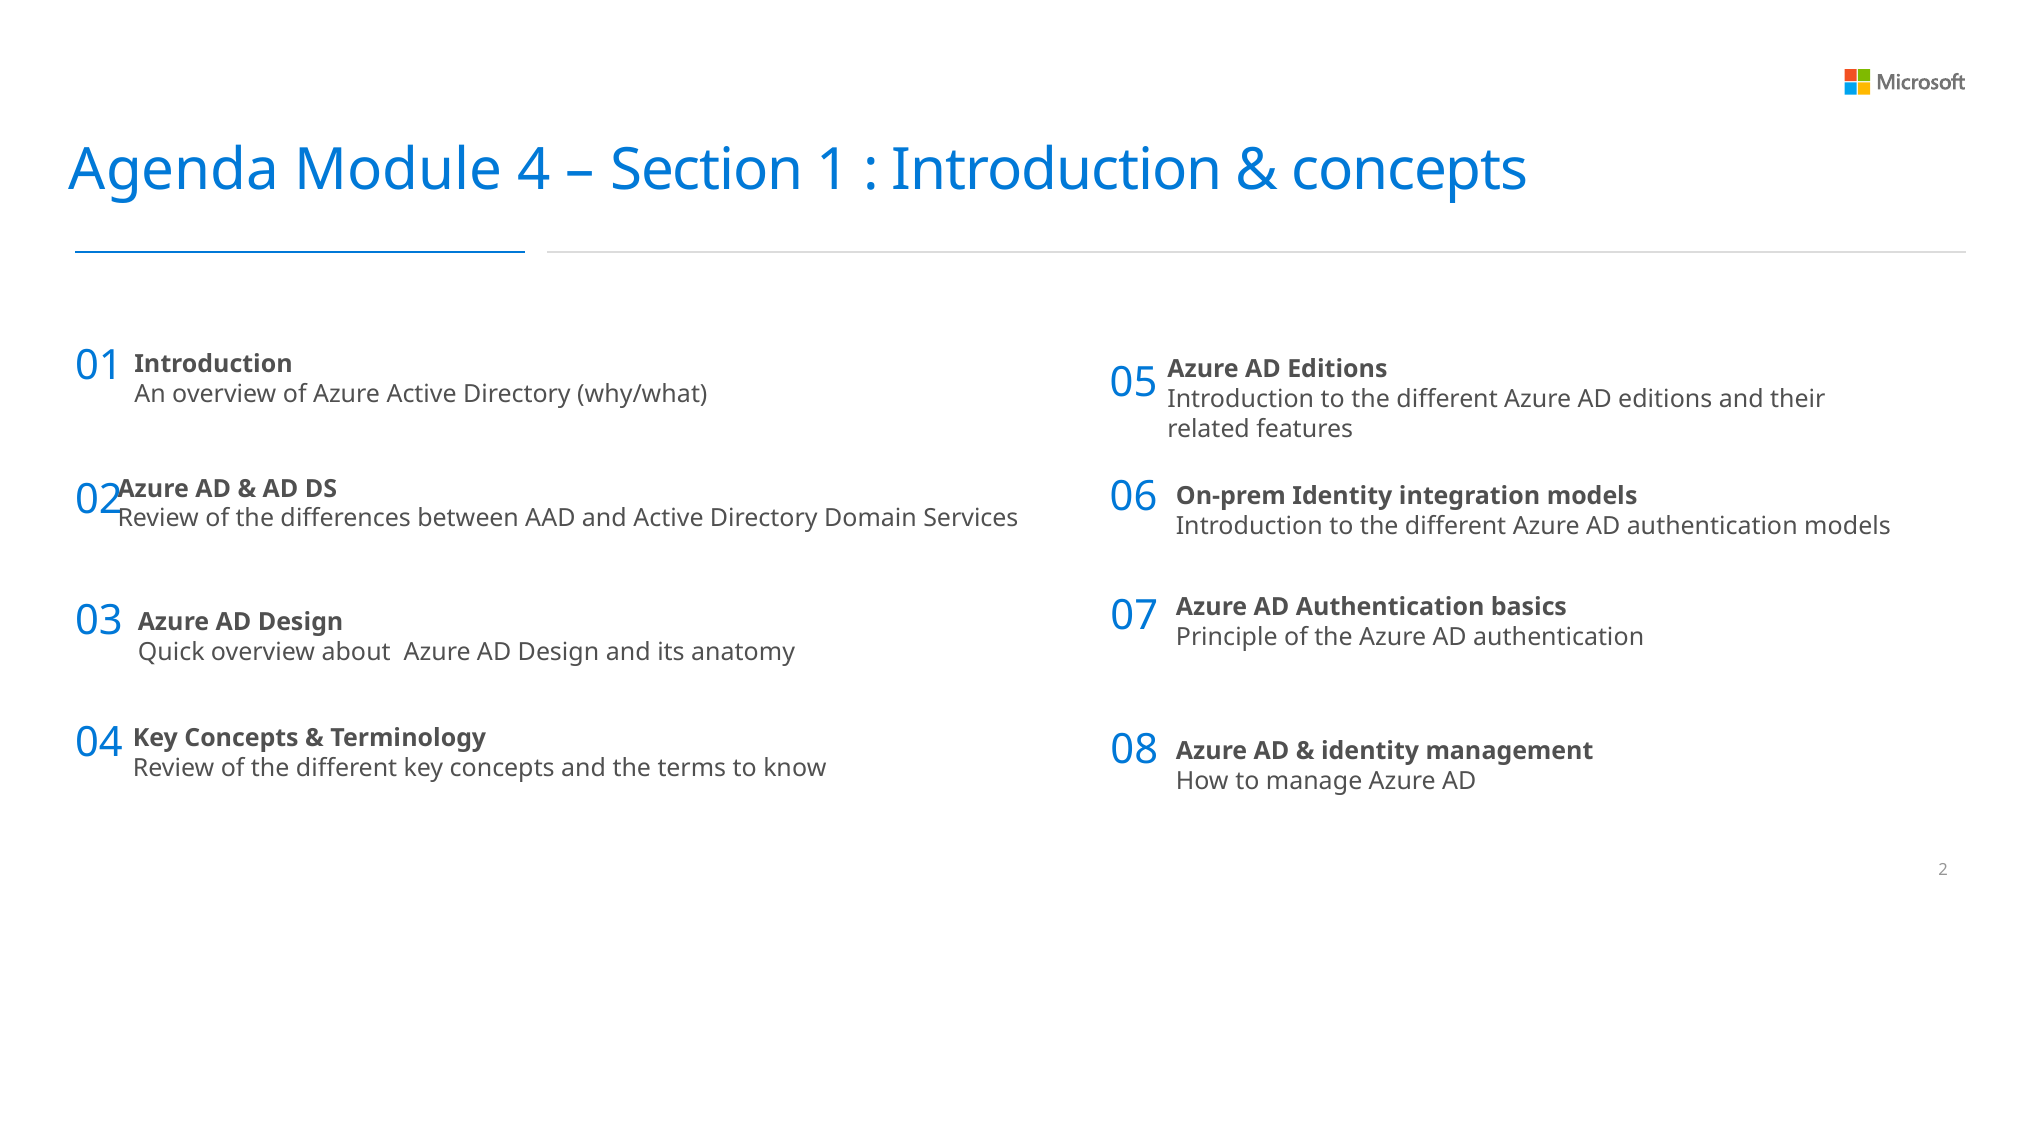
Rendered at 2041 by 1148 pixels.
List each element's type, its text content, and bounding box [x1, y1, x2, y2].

text_box 08 [1080, 697, 1200, 796]
text_box On-prem Identity integration models Introduction to the different Azure AD authentication models [1145, 455, 2041, 593]
text_box Azure AD Editions Introduction to the different Azure AD editions and their related features [1137, 329, 1929, 467]
text_box Key Concepts & Terminology Review of the different key concepts and the terms to know [102, 697, 1050, 806]
text_box Introduction An overview of Azure Active Directory (why/what) [104, 323, 840, 432]
text_box Azure AD & identity management How to manage Azure AD [1145, 711, 1697, 849]
text_box 03 [45, 569, 164, 667]
text_box 02 [45, 447, 164, 546]
text_box 05 [1079, 331, 1137, 429]
text_box Azure AD & AD DS Review of the differences between AAD and Active Directory Domain Services [102, 464, 1035, 540]
list Agenda Module 4 – Section 1 : Introduction & concepts [45, 120, 1968, 200]
text_box Azure AD Authentication basics Principle of the Azure AD authentication [1145, 593, 1697, 675]
text_box 07 [1080, 564, 1145, 663]
text_box 06 [1079, 444, 1145, 543]
text_box Azure AD Design Quick overview about Azure AD Design and its anatomy [108, 581, 1014, 689]
text_box 04 [45, 690, 164, 789]
text_box 01 [45, 313, 164, 412]
slide_number 1 [1886, 860, 1948, 879]
